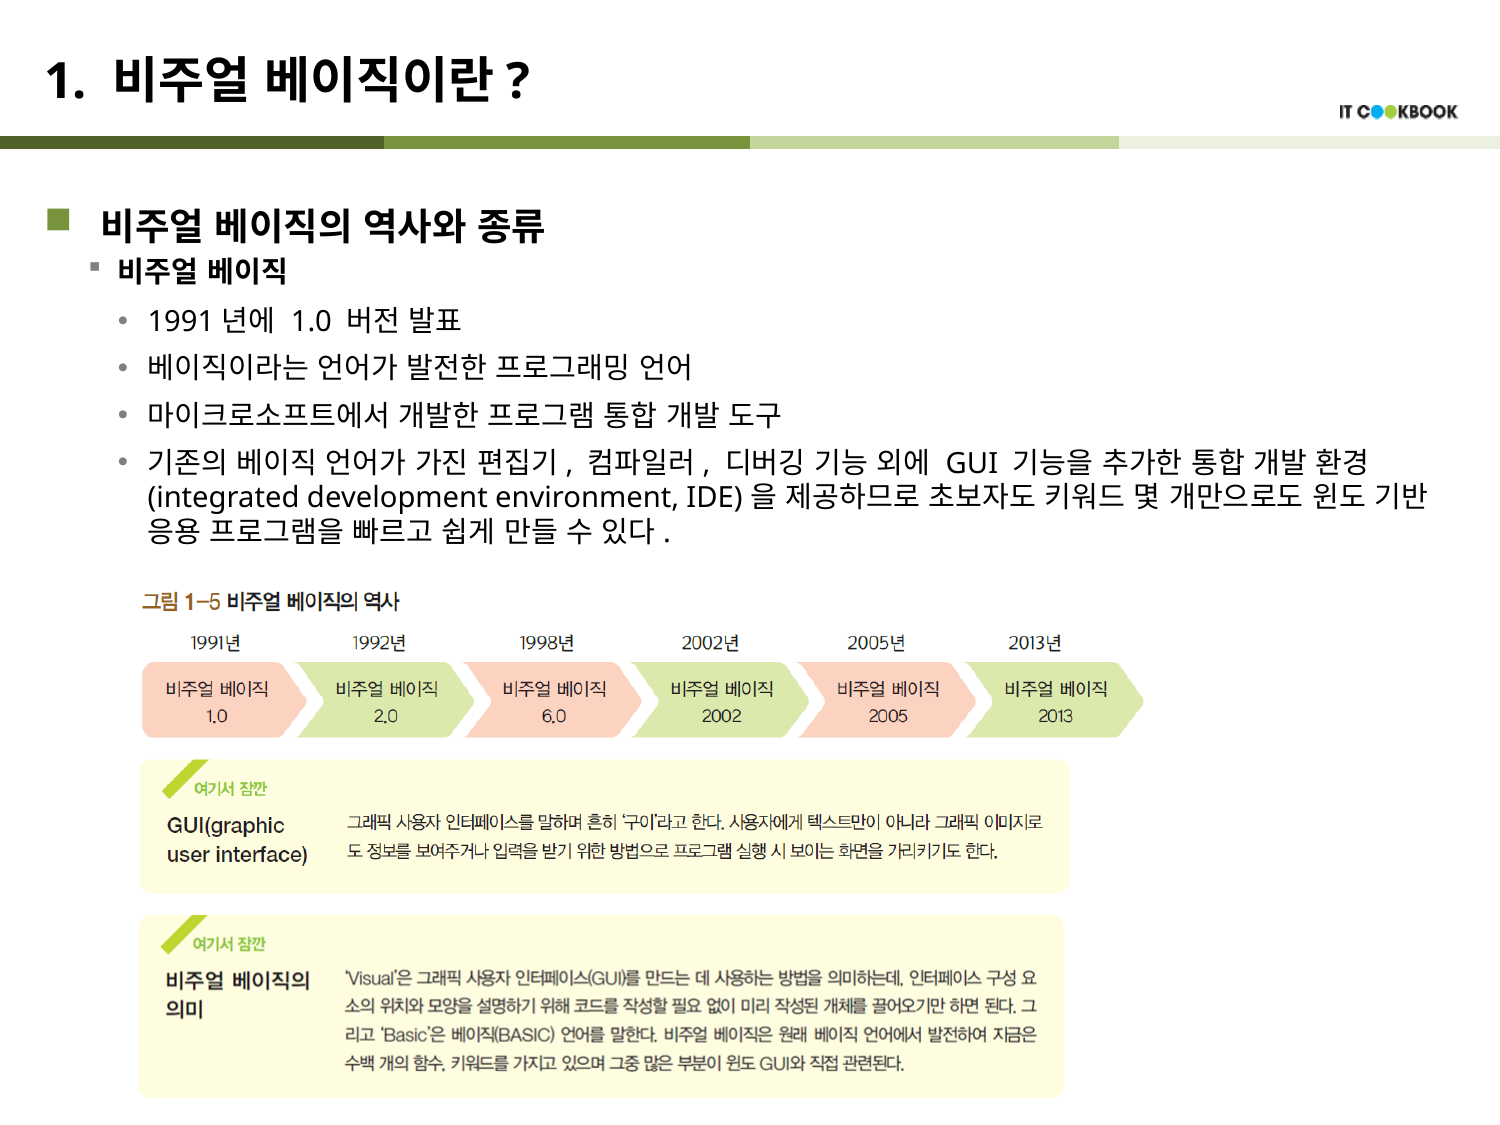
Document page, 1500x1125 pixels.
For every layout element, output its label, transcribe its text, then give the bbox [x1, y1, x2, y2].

picture [1340, 105, 1459, 120]
picture [122, 585, 1152, 899]
title 1. 비주얼 베이직이란? [29, 32, 1312, 124]
picture [135, 908, 1073, 1105]
list 비주얼 베이직의 역사와 종류 비주얼 베이직 1991년에 1.0 버전 발표 베이직이라는 언어가 발전한 프로그래밍 언어 마이크로소프트에서 개발한 프로그램 통합 개발 도구 기존의 베이직 언어가 가진 편집기, 컴파일러, 디버깅 기능 외에 GUI 기능을 추가한 통합 개발 환경(integrated development environment, IDE)을 제공하므로 초보자도 키워드 몇 개만으로도 윈도 기반 응용 프로그램을 빠르고 쉽게 만들 수 있다. [29, 172, 1459, 1095]
